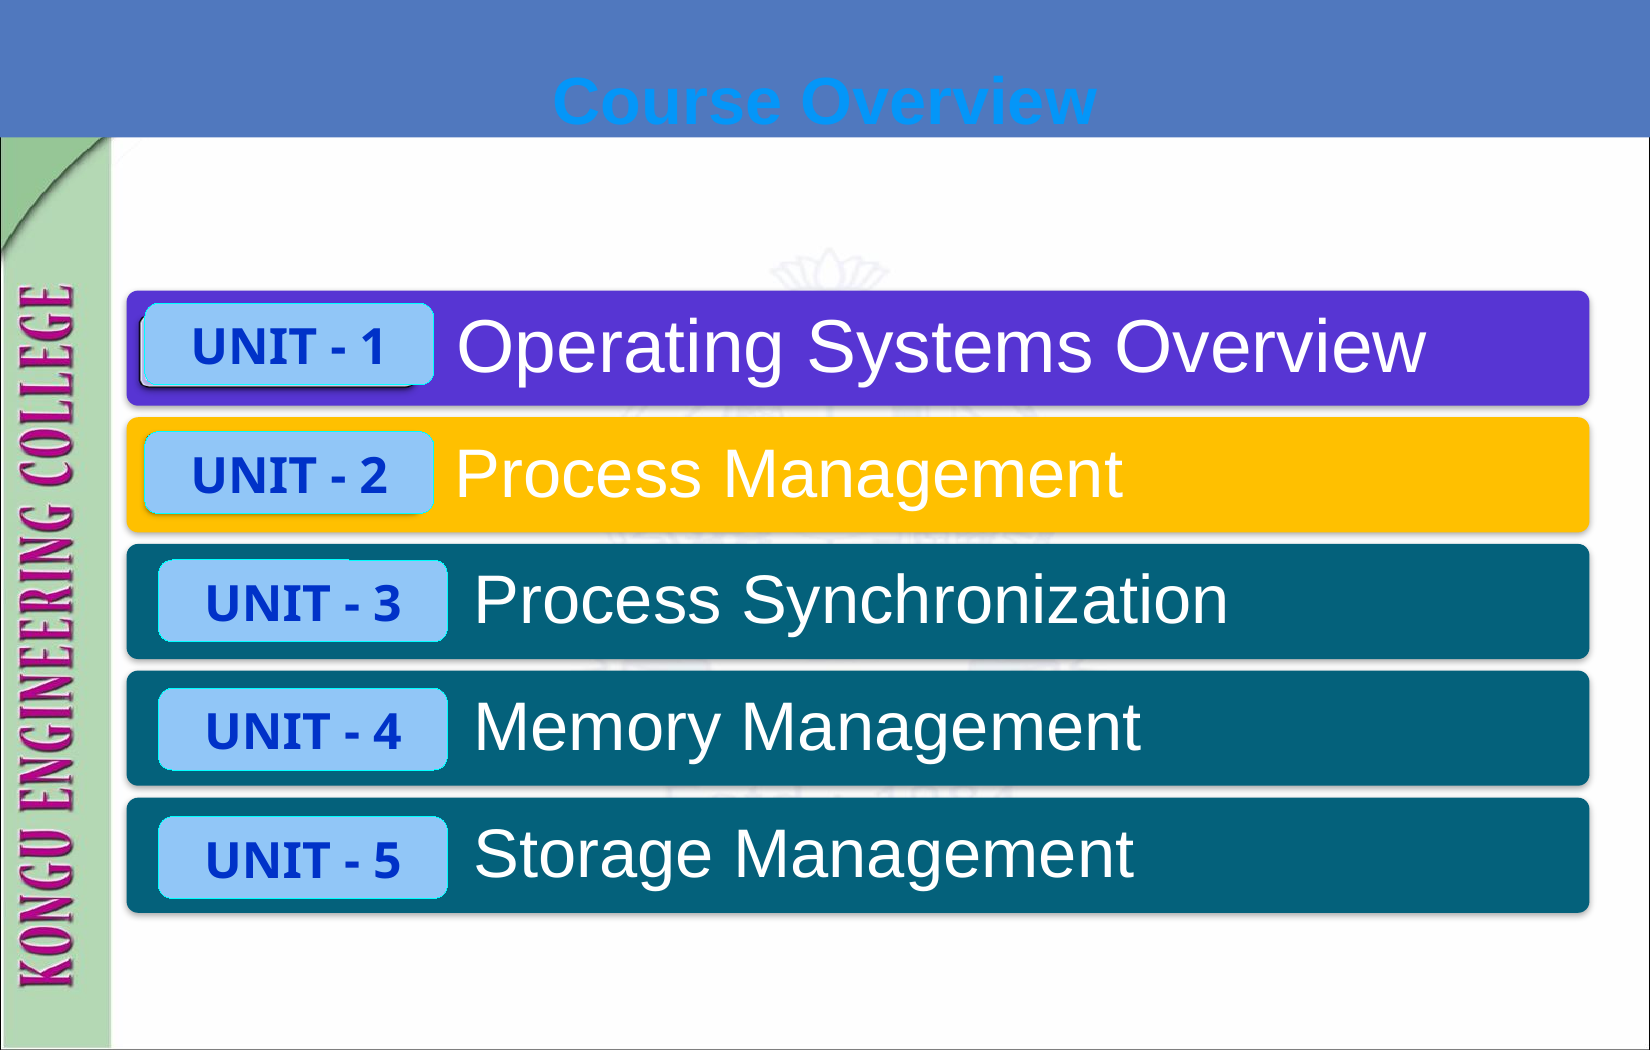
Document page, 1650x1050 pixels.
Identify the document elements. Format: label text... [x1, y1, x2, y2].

picture [0, 138, 1650, 1050]
title Course Overview [0, 0, 1650, 138]
